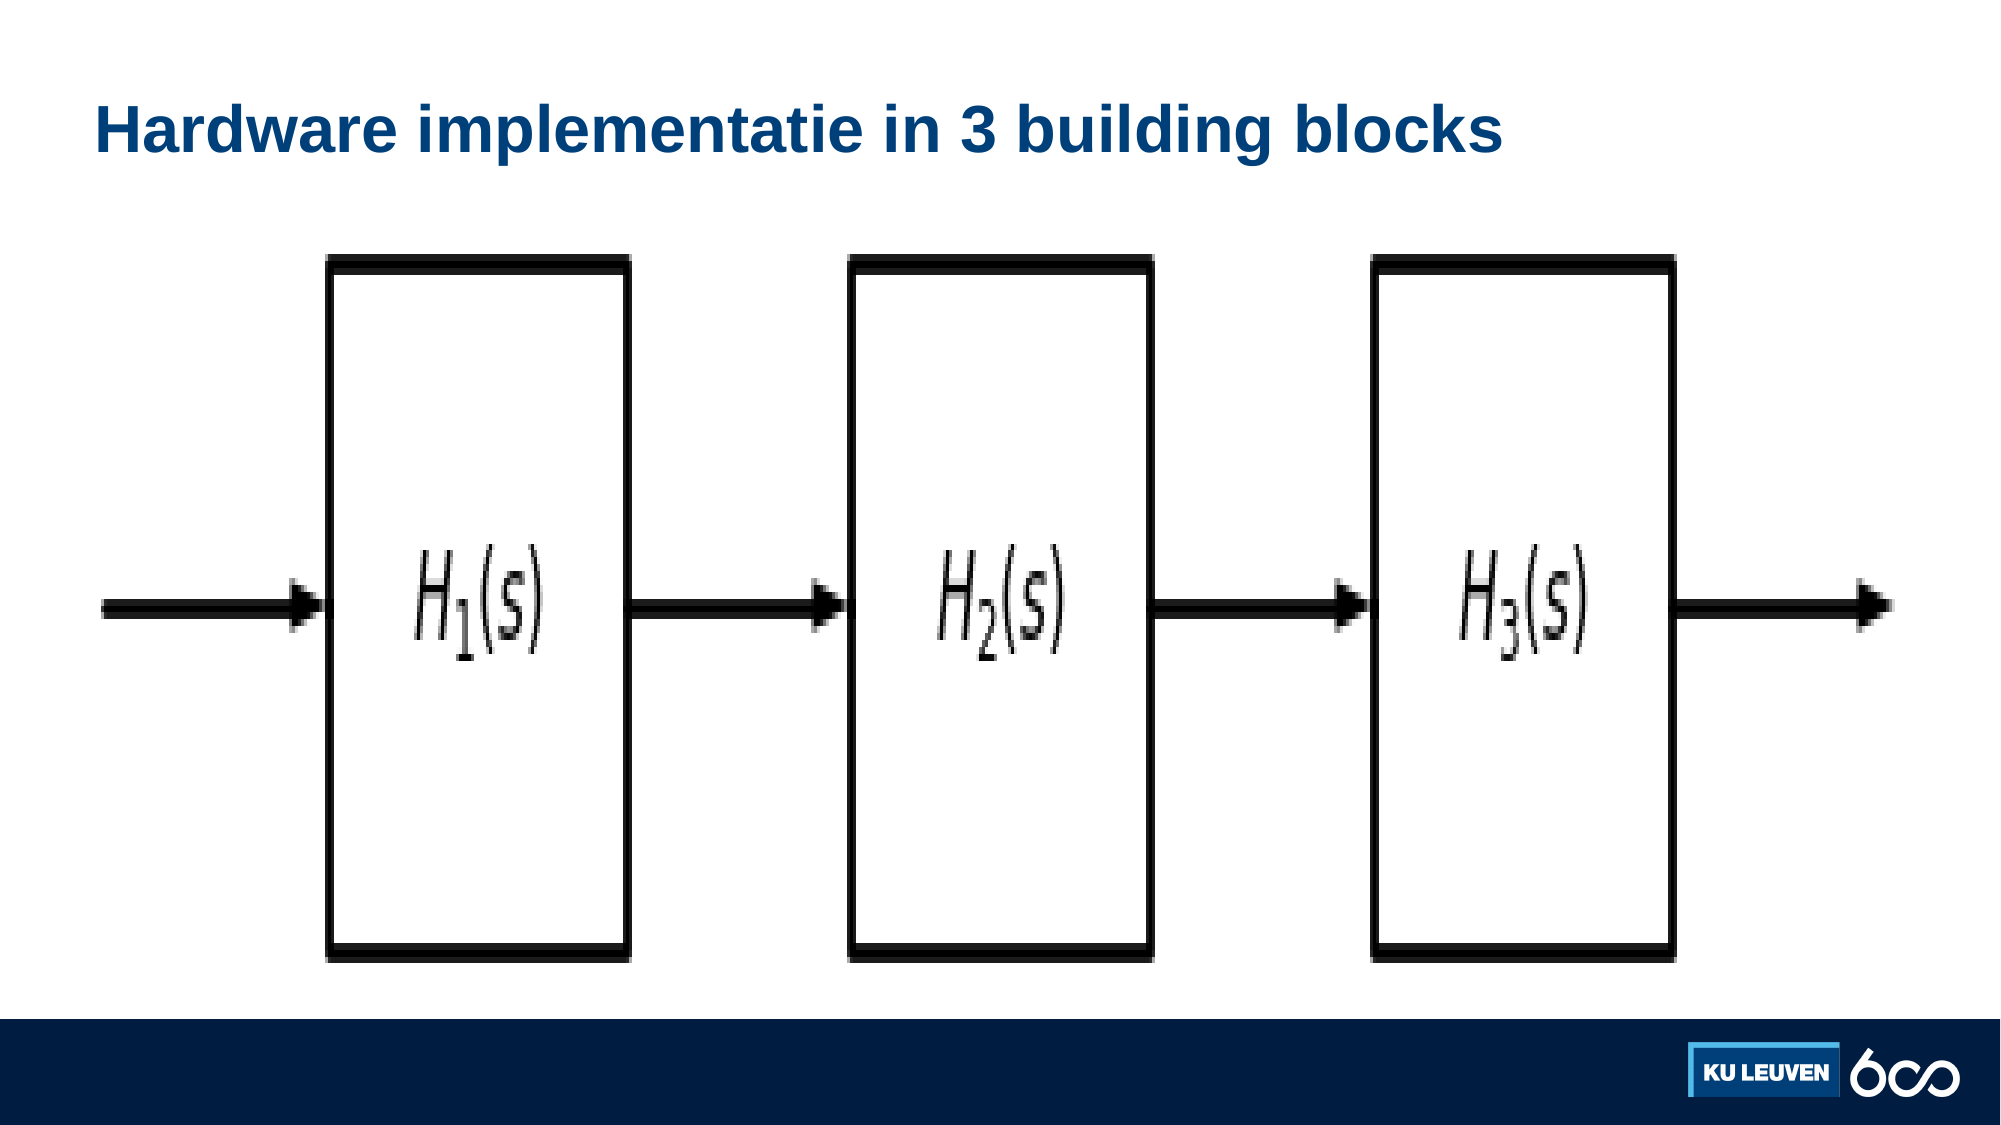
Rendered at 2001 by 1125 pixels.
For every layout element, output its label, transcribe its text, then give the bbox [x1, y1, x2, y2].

picture [1688, 1042, 1960, 1097]
title Hardware implementatie in 3 building blocks [94, 94, 1900, 186]
picture [0, 193, 2000, 1019]
